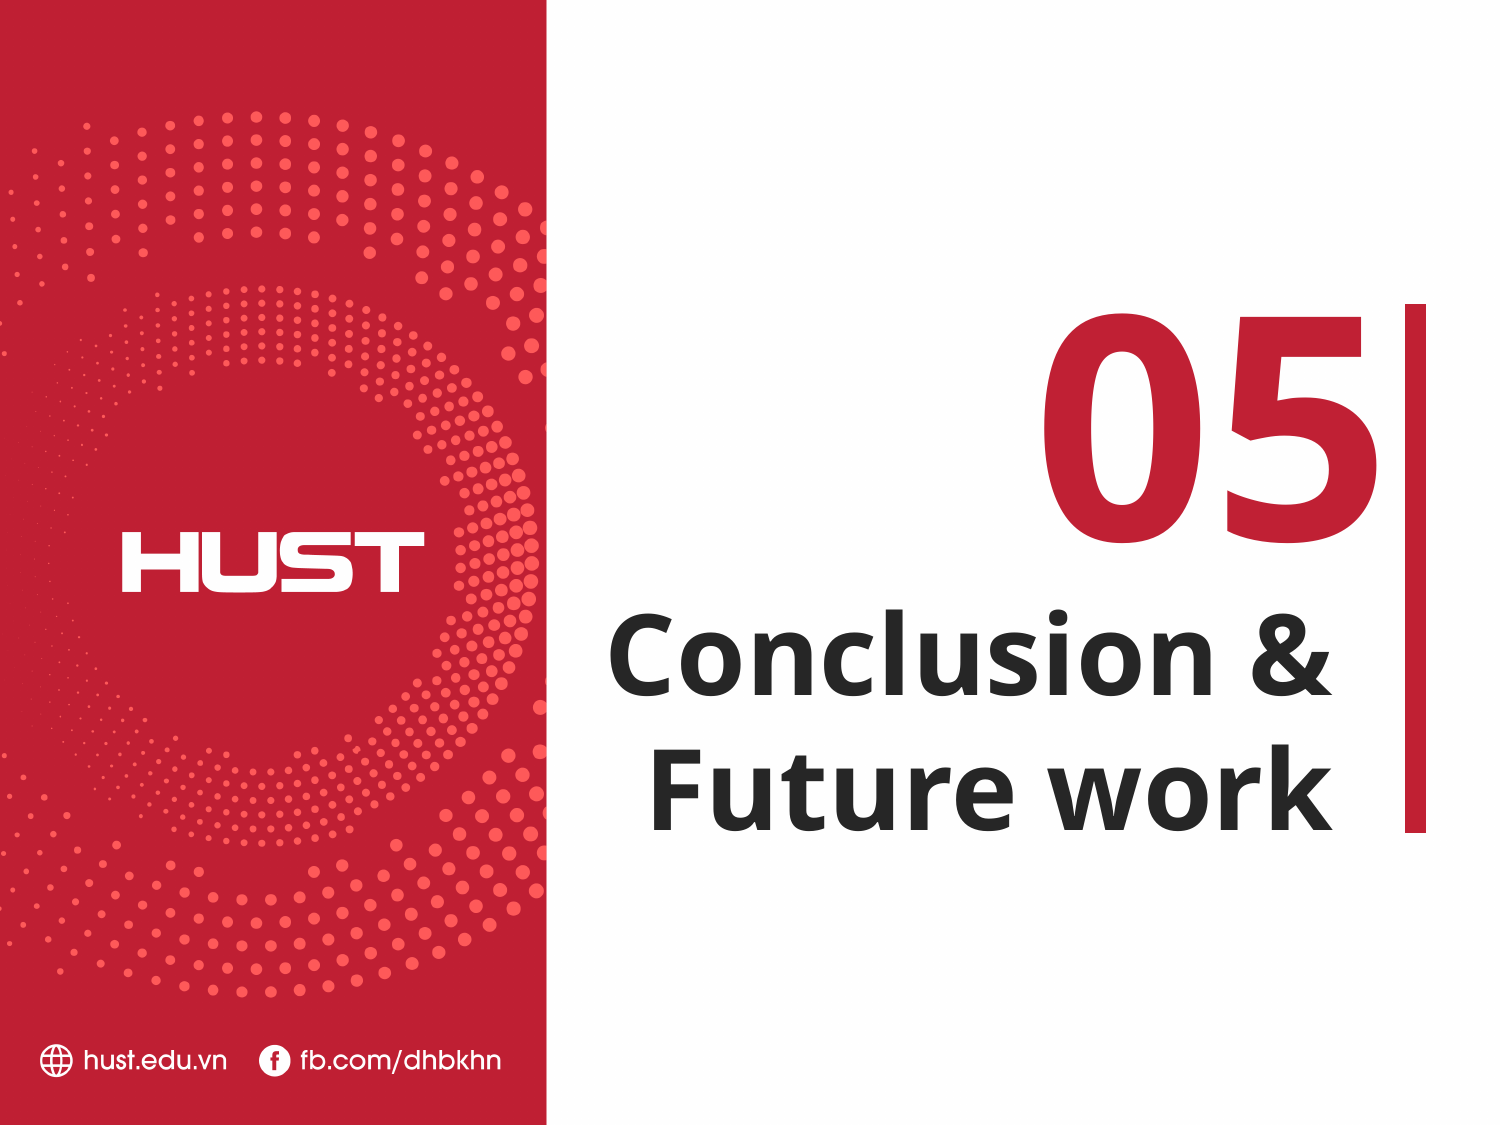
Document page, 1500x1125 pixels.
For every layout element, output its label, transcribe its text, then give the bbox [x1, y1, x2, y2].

text_box 05 [1018, 220, 1482, 611]
text_box [1405, 611, 1426, 833]
picture [0, 0, 1500, 1125]
text_box Conclusion & Future work [569, 575, 1349, 861]
